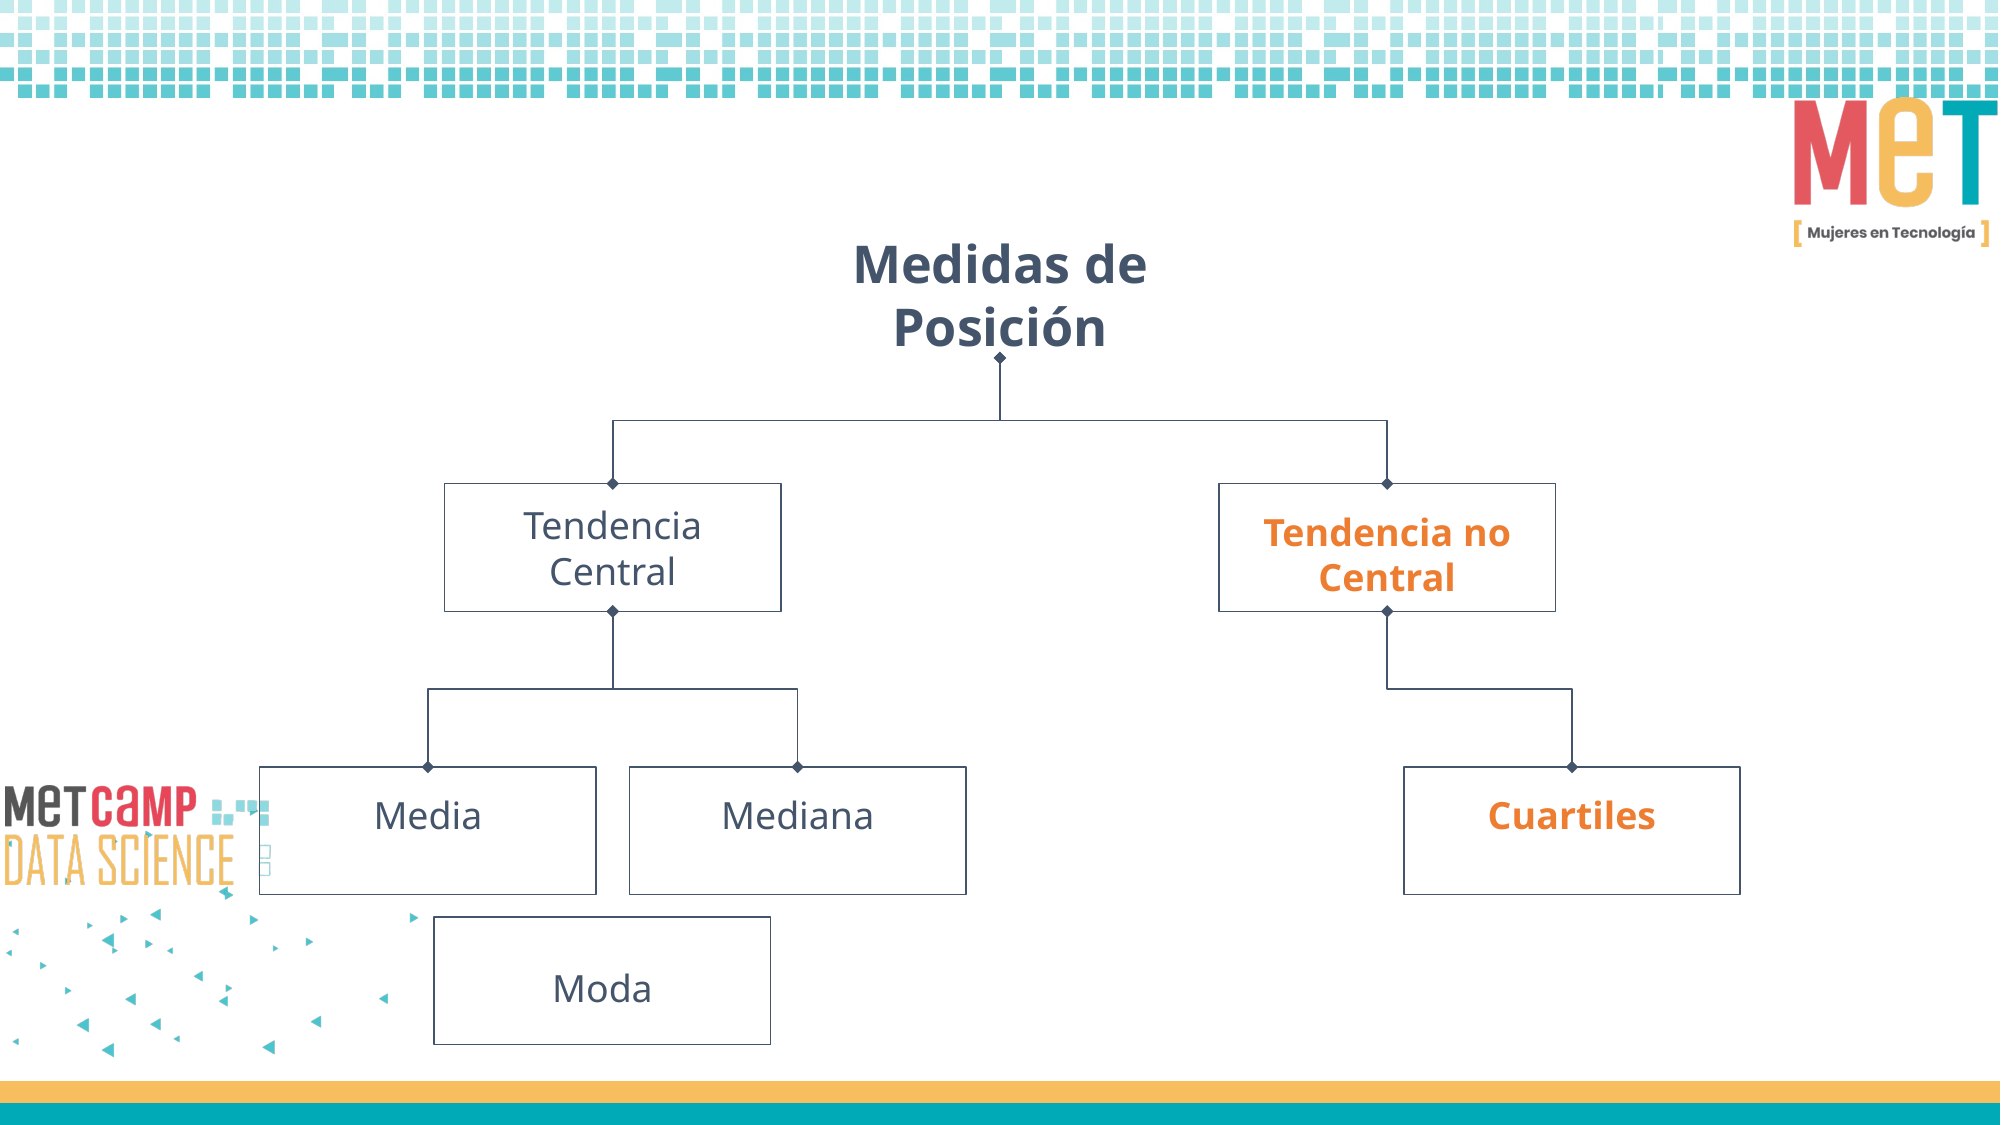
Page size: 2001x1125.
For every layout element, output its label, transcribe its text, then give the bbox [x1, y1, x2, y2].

picture [0, 0, 1998, 247]
text_box Medidas de Posición [873, 230, 1126, 358]
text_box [1130, 226, 1257, 615]
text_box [442, 596, 599, 782]
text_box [1401, 596, 1558, 782]
text_box Moda [439, 916, 771, 1045]
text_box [627, 596, 784, 782]
text_box Mediana [629, 766, 966, 895]
text_box Tendencia no Central [1261, 483, 1556, 612]
text_box Tendencia Central [444, 483, 738, 612]
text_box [743, 226, 870, 615]
picture [0, 785, 2000, 1125]
text_box Media [259, 766, 597, 895]
text_box Cuartiles [1403, 766, 1741, 895]
